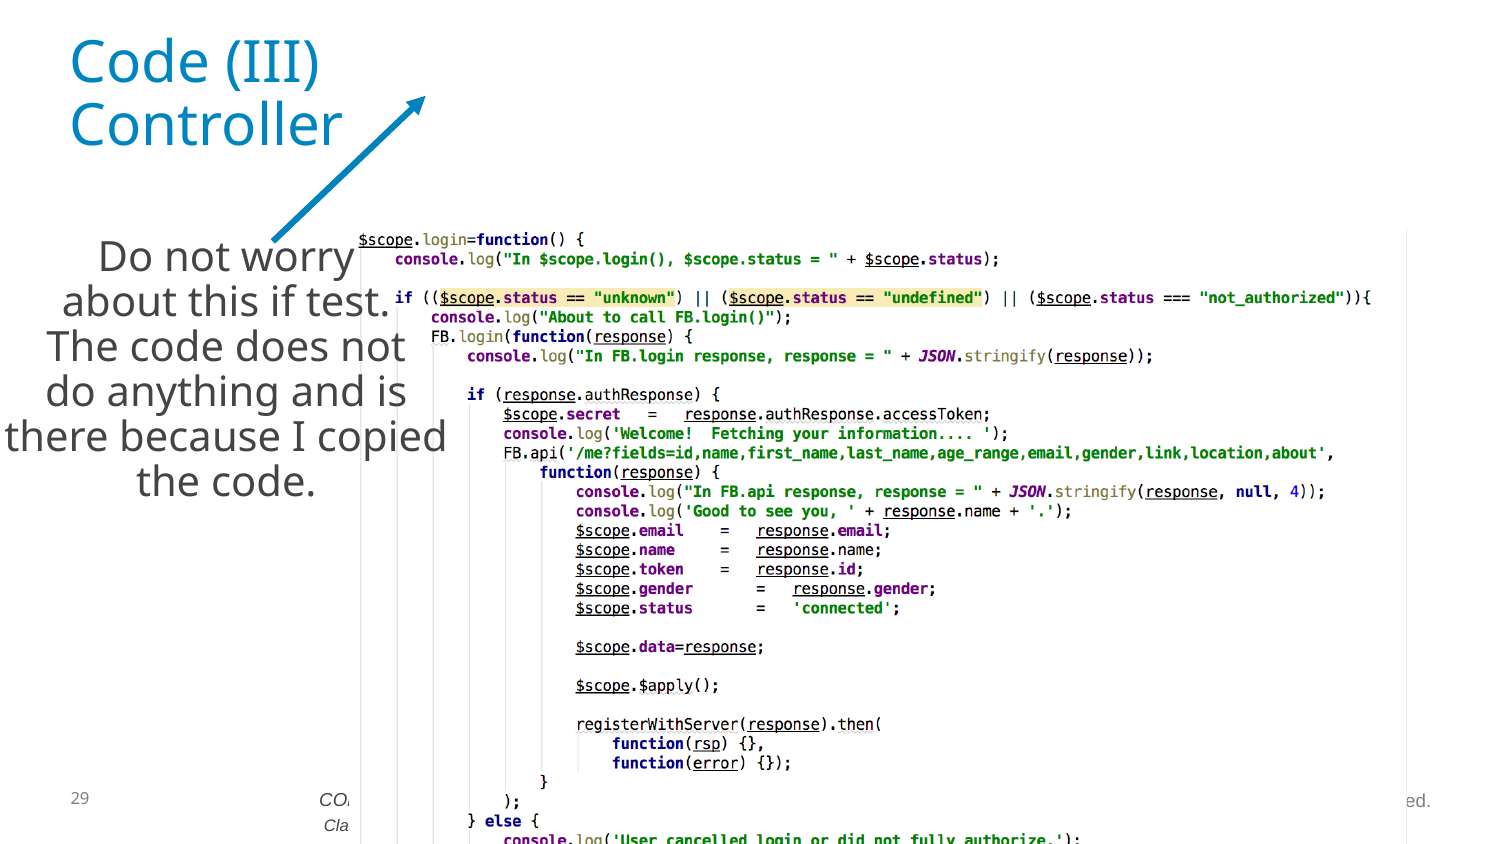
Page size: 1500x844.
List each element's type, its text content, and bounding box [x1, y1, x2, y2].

text_box Do not worry about this if test. The code does not do anything and is there because I copied the code. [151, 228, 302, 379]
title Code (III) Controller [69, 31, 1422, 160]
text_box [272, 95, 426, 242]
picture [349, 228, 1407, 844]
